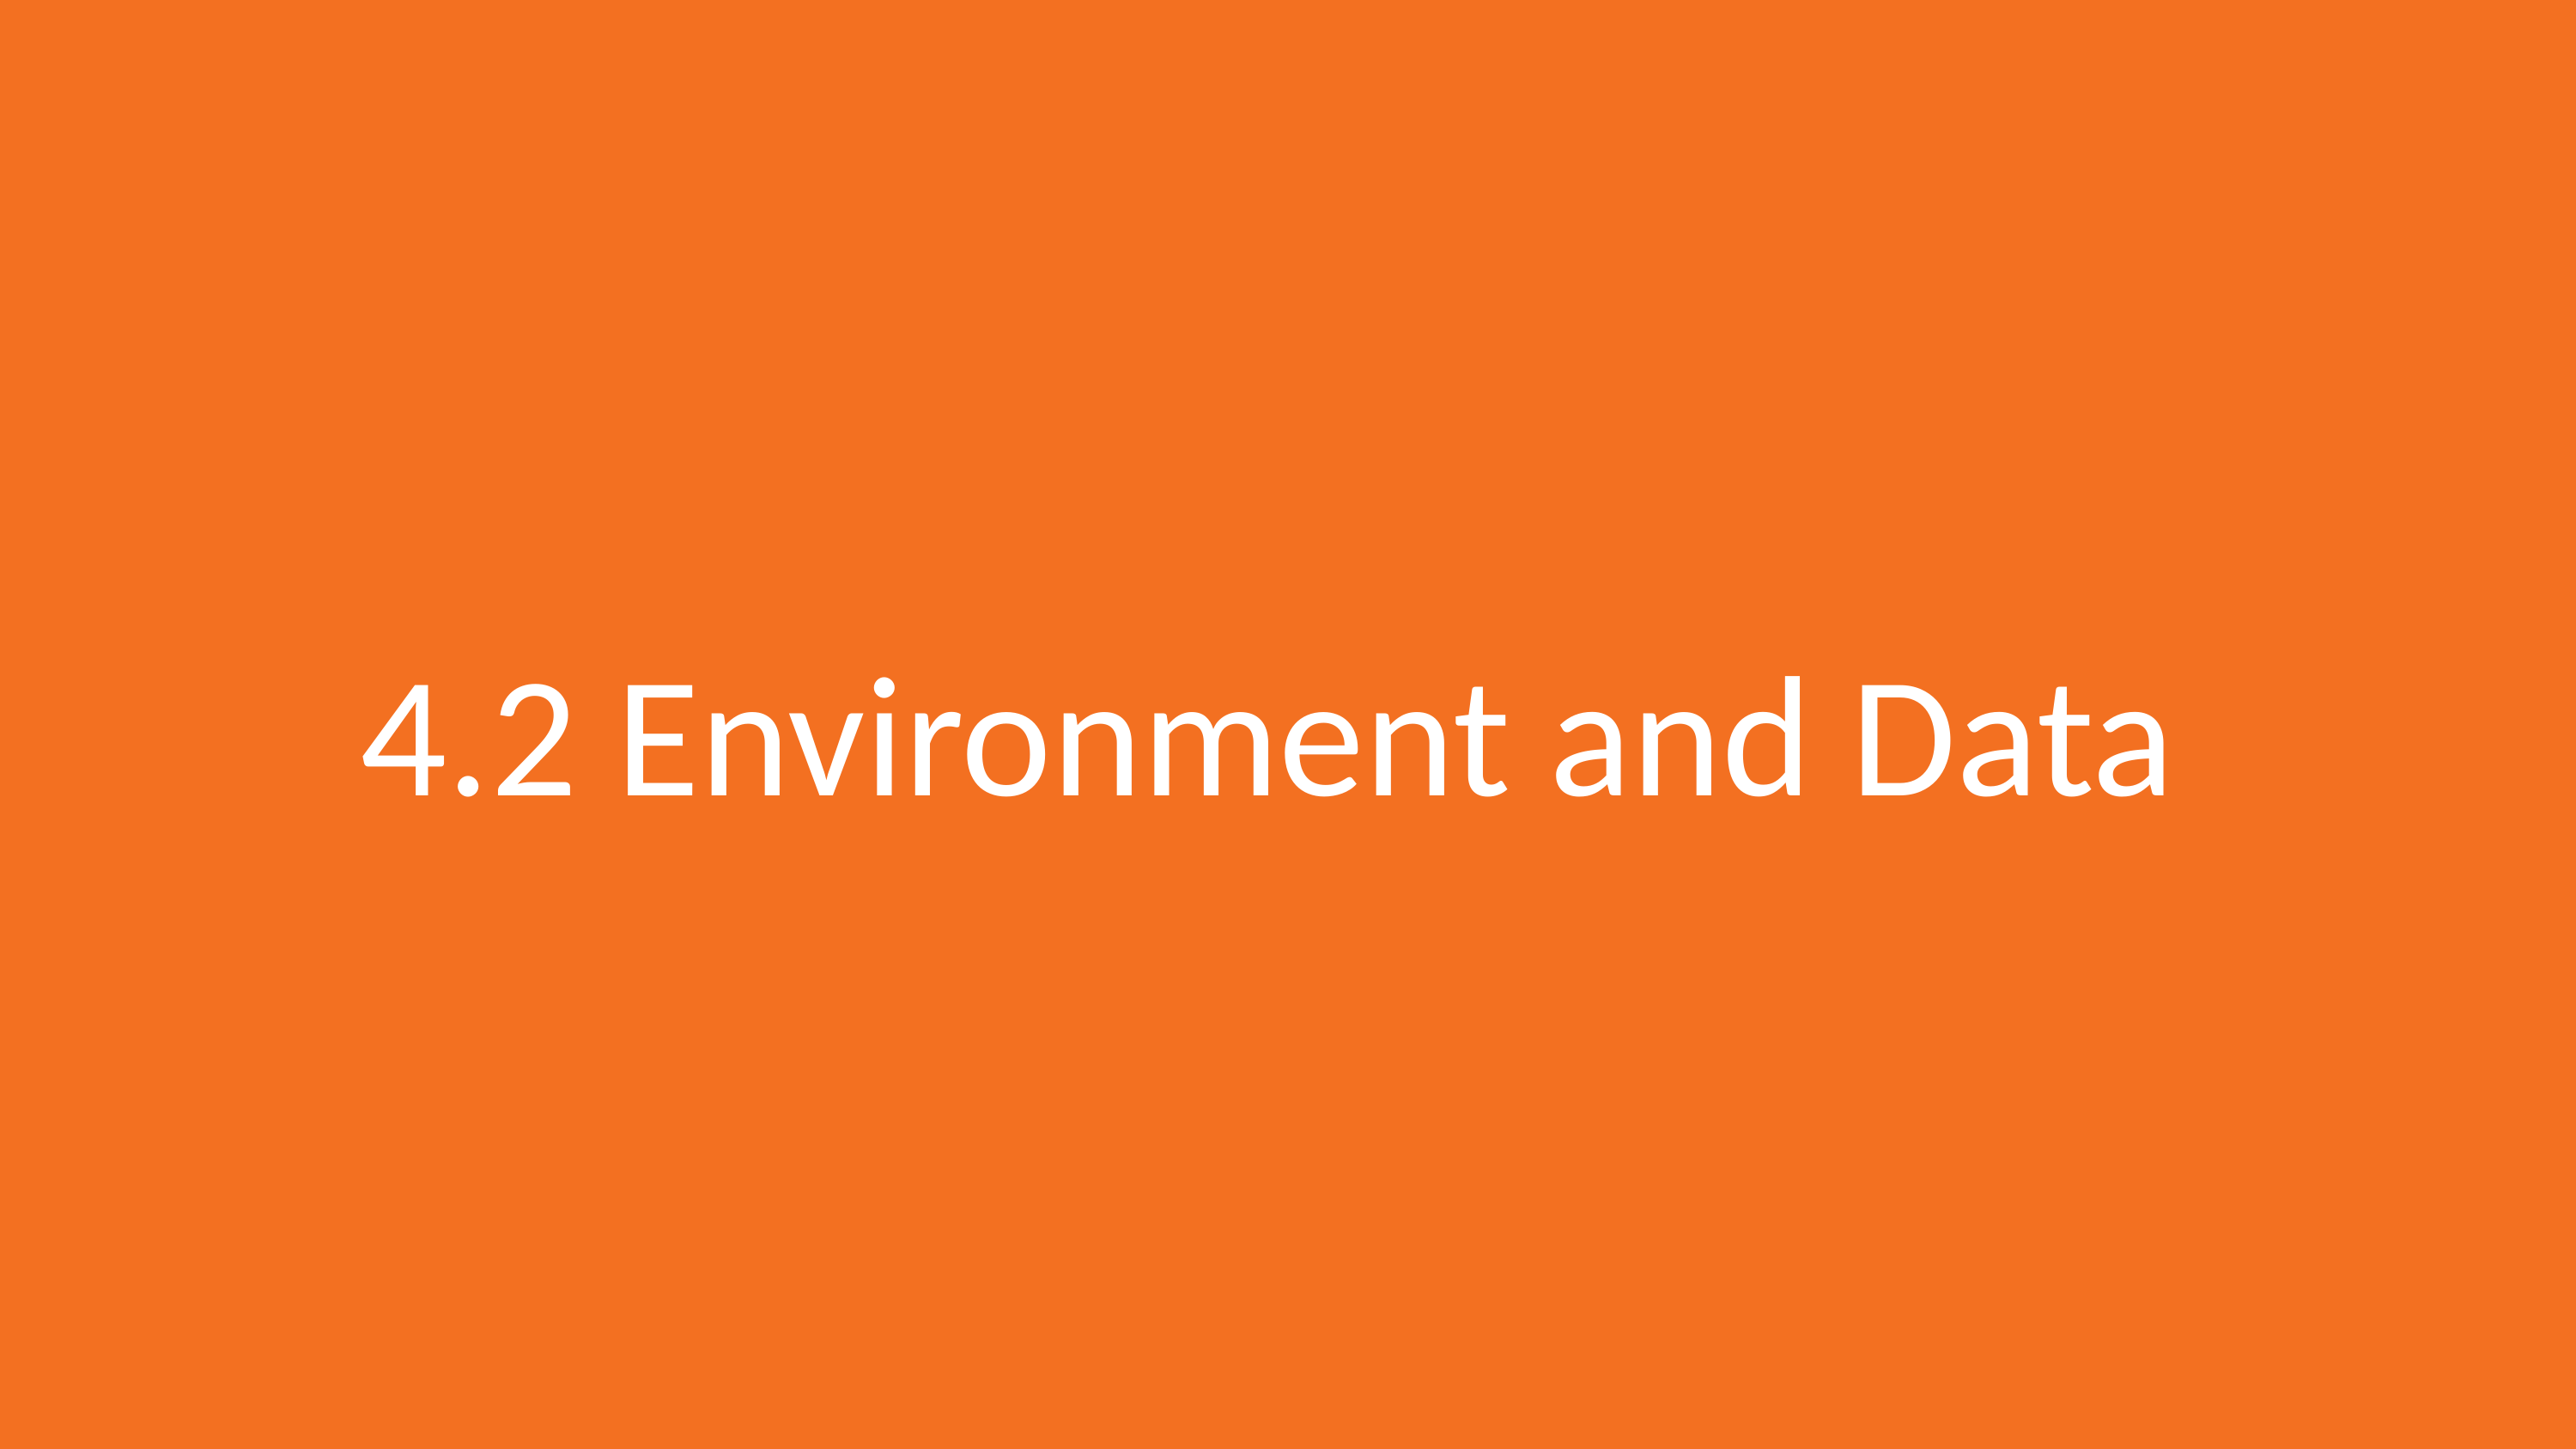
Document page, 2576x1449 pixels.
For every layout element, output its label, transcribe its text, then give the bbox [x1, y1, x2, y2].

title 4.2 Environment and Data [109, 593, 2427, 856]
